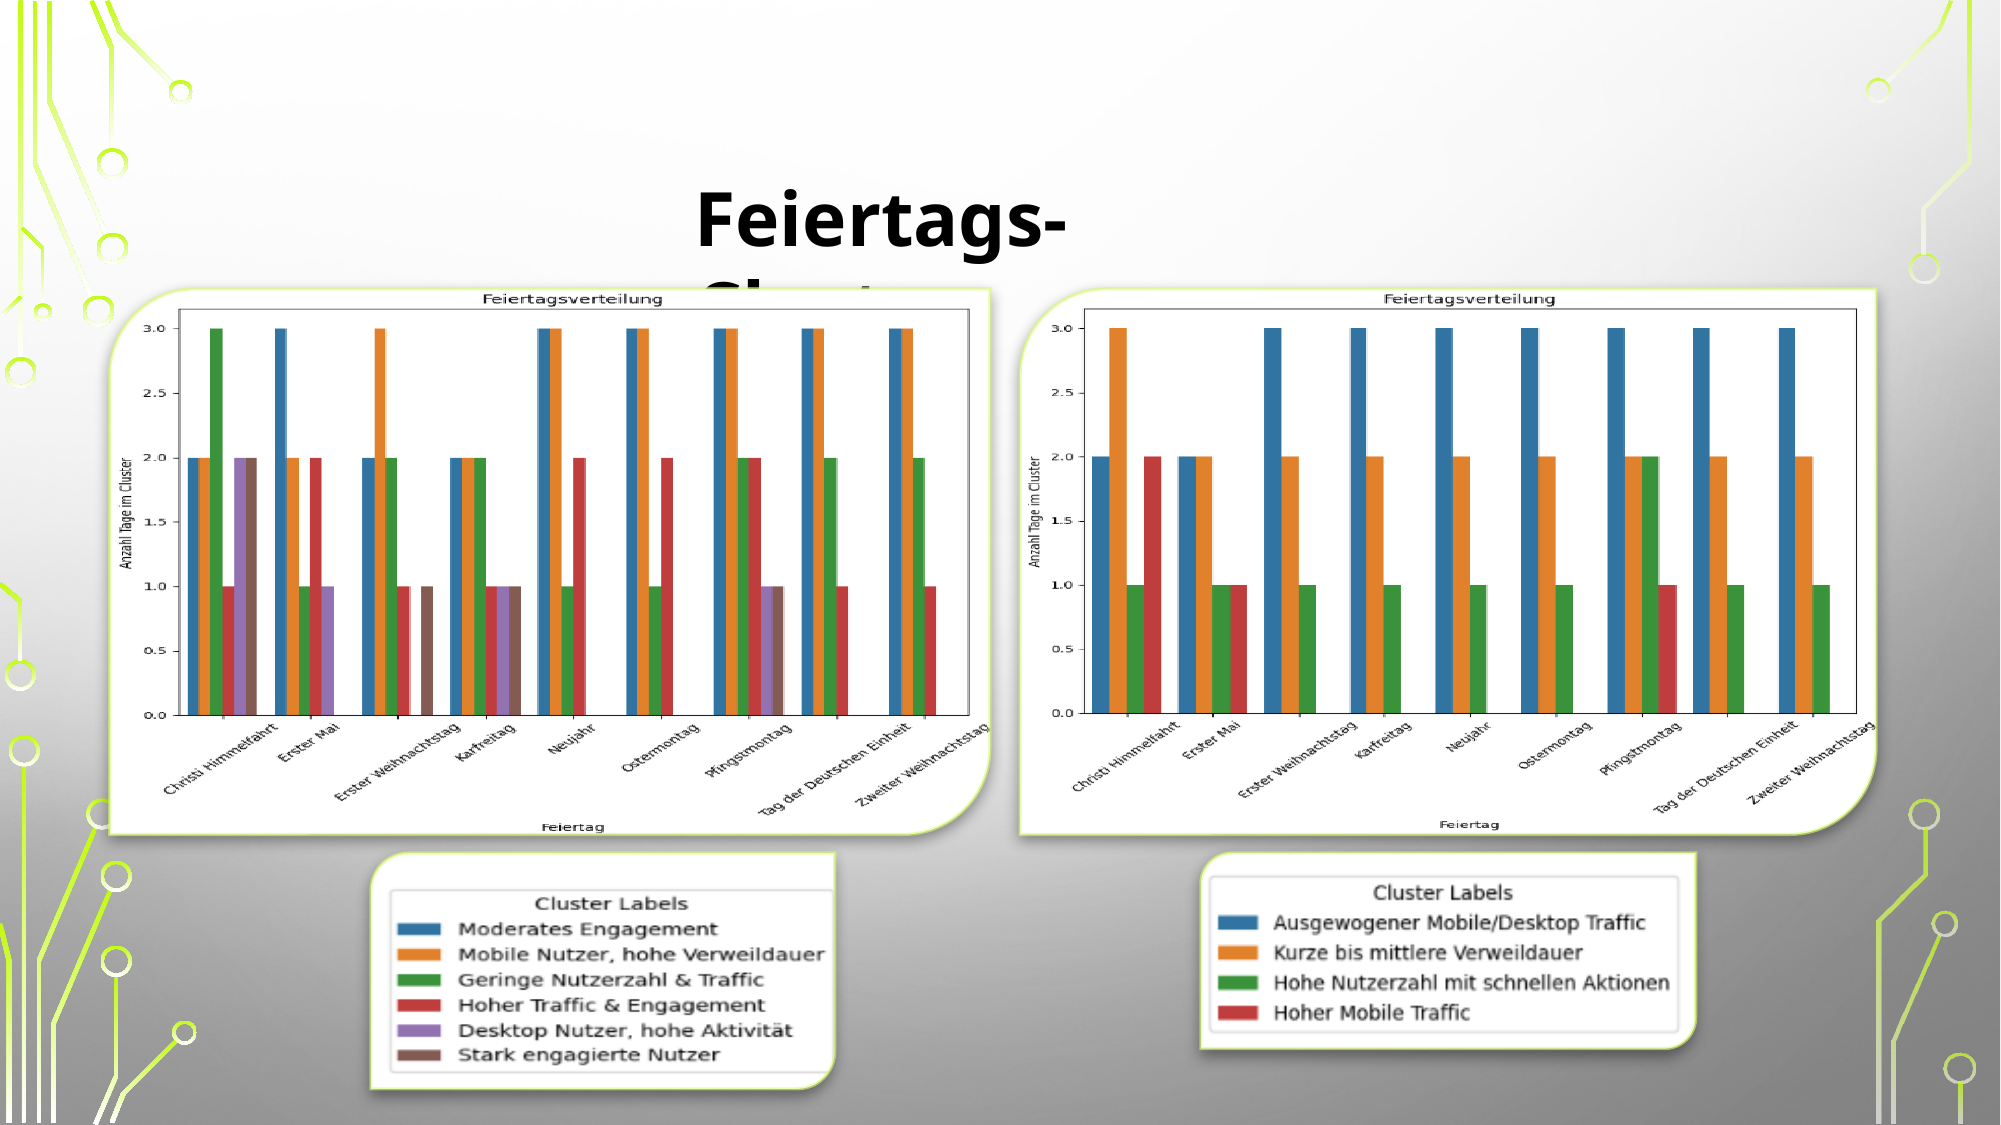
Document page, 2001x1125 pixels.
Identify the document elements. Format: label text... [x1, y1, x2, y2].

picture [1200, 852, 1696, 1049]
picture [109, 288, 991, 835]
picture [1019, 288, 1877, 835]
picture [370, 852, 835, 1090]
text_box Feiertags-Cluster [679, 164, 1321, 359]
